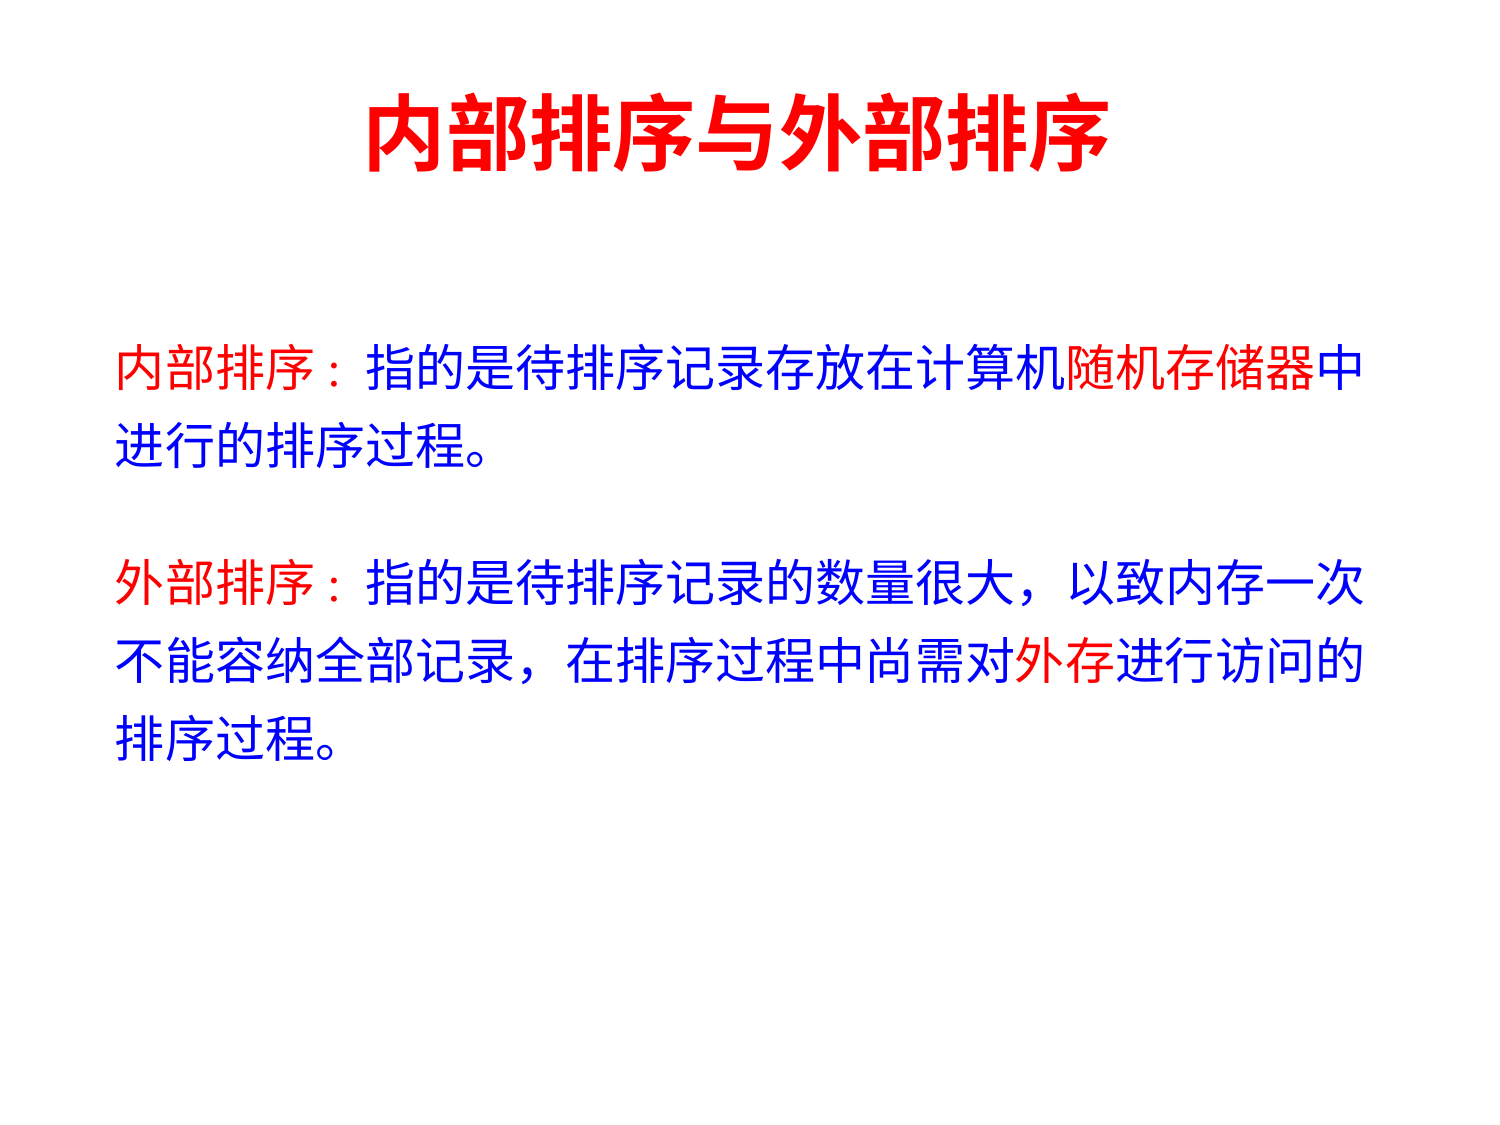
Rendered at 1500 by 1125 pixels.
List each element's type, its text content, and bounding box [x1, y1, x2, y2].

title 内部排序与外部排序 [99, 37, 1375, 225]
text_box 内部排序: 指的是待排序记录存放在计算机随机存储器中进行的排序过程。 [100, 311, 1424, 482]
text_box 外部排序: 指的是待排序记录的数量很大，以致内存一次不能容纳全部记录，在排序过程中尚需对外存进行访问的排序过程。 [100, 526, 1424, 775]
